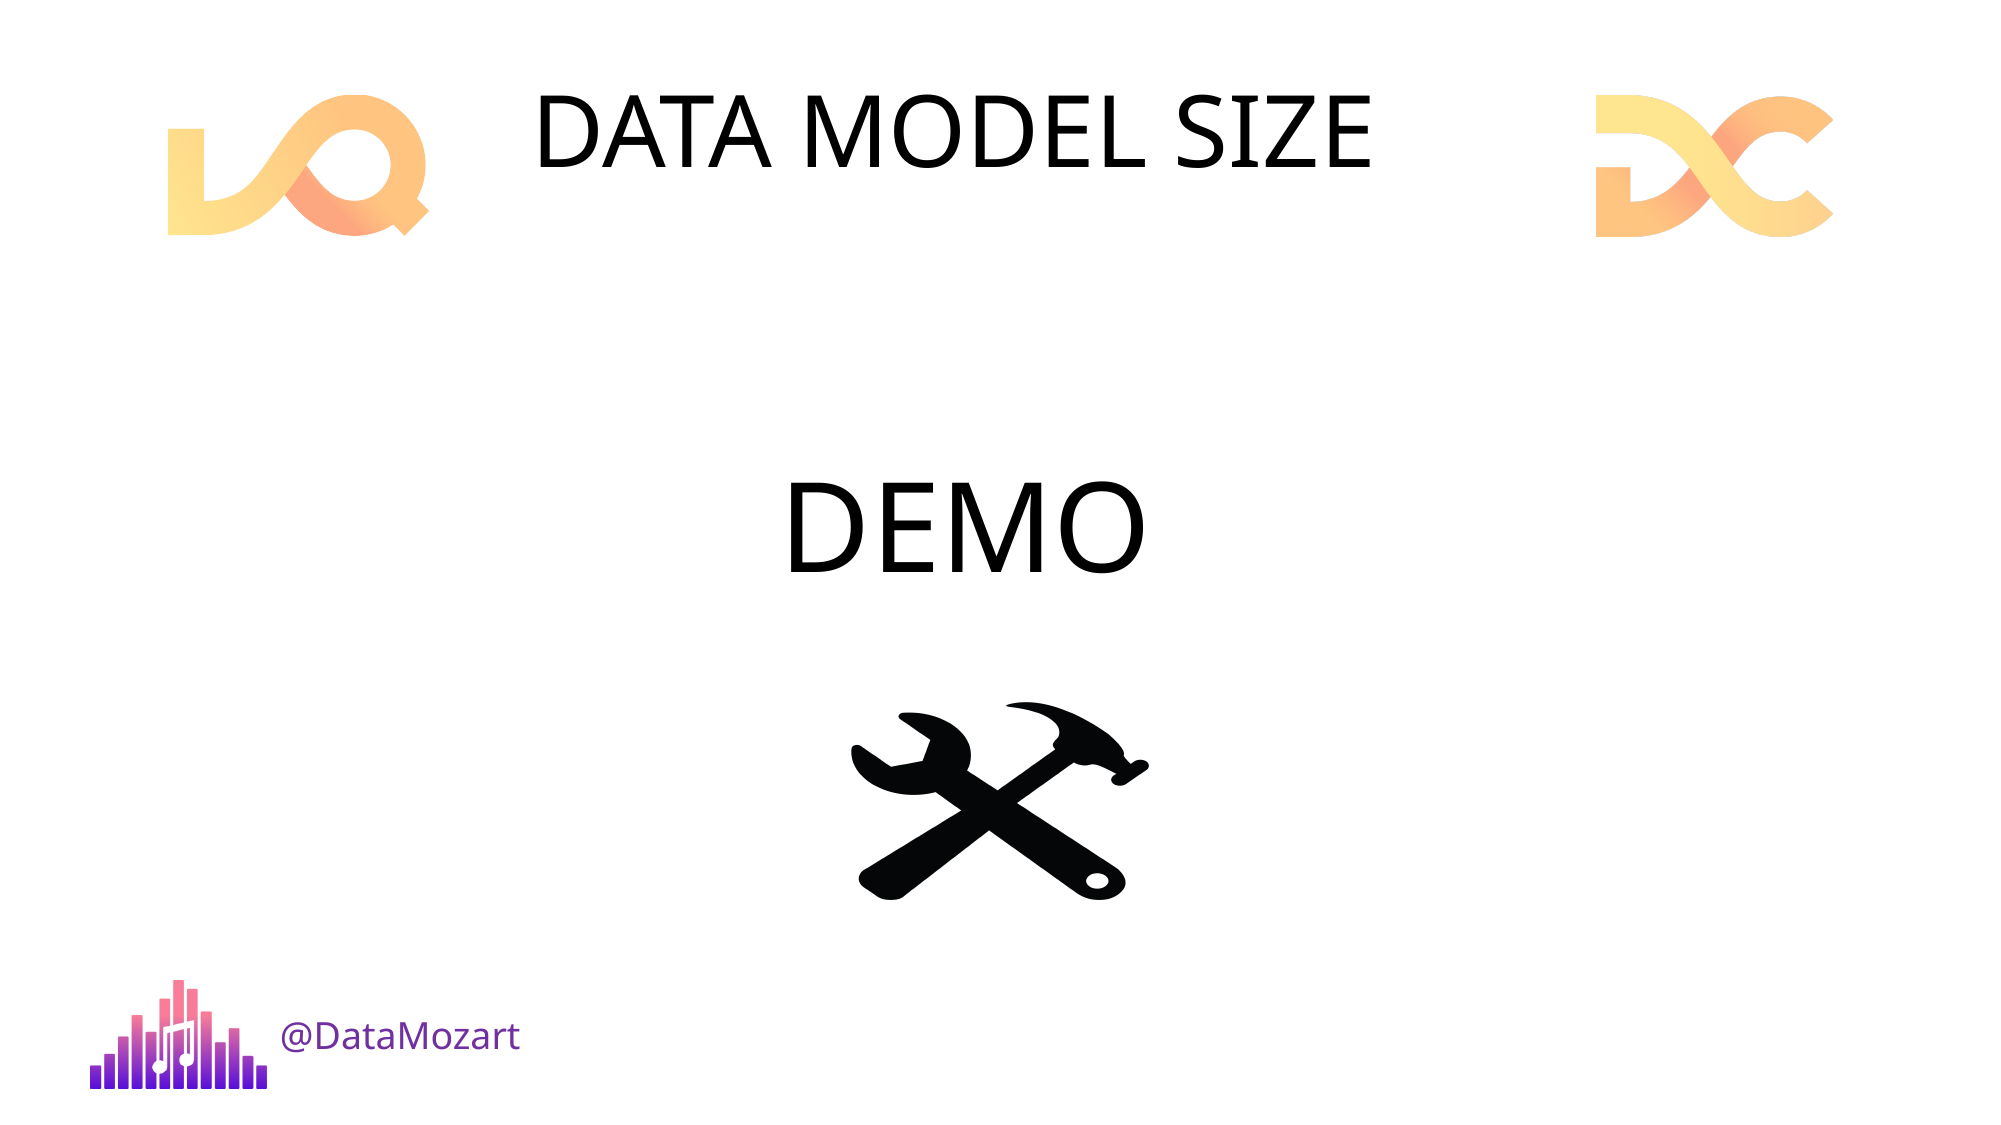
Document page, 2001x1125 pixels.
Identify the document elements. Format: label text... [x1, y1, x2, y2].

text_box DATA MODEL SIZE [517, 60, 1391, 195]
text_box DEMO [764, 289, 1167, 605]
text_box @DataMozart [267, 1004, 536, 1065]
picture [90, 980, 267, 1089]
picture [851, 702, 1149, 900]
